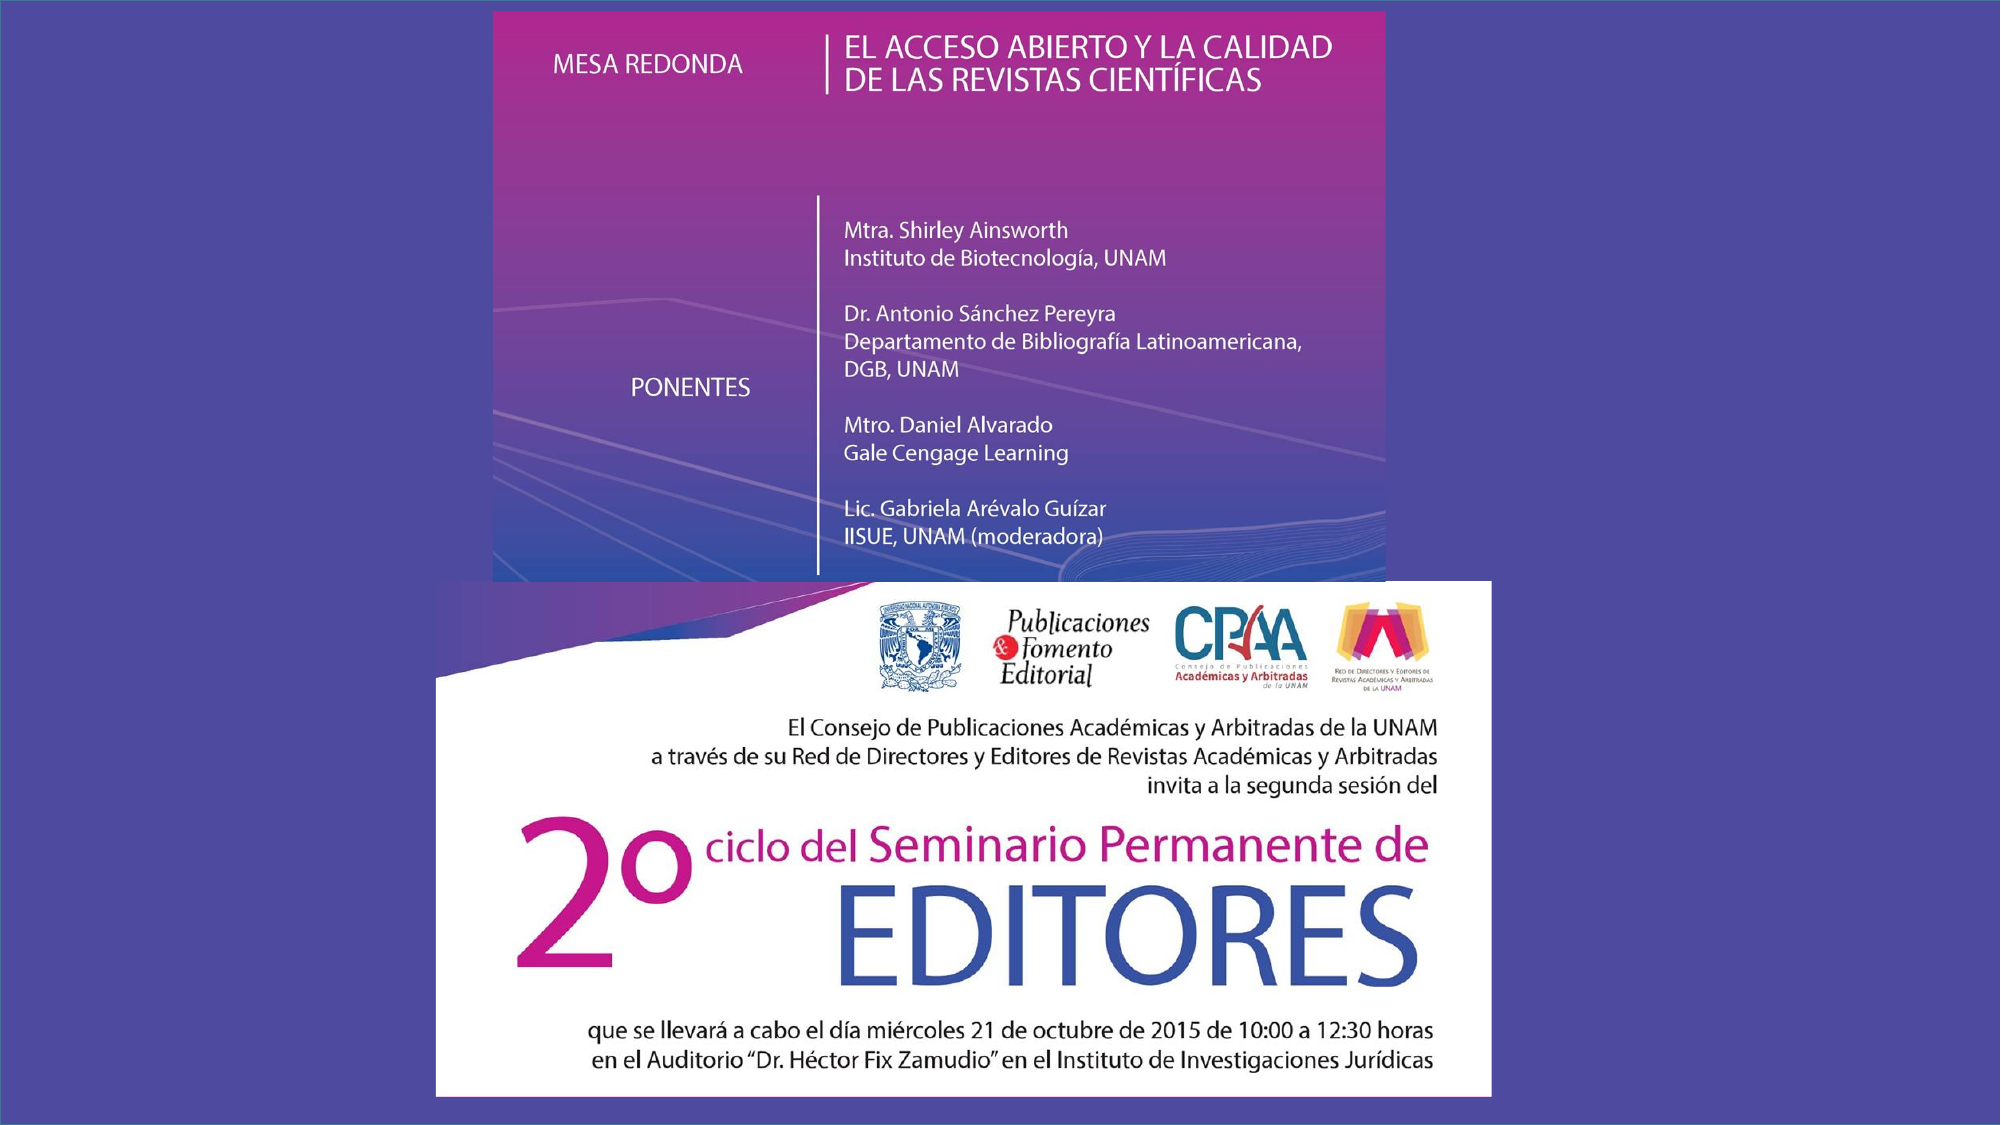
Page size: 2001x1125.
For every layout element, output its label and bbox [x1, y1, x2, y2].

picture [435, 11, 1492, 1098]
text_box [0, 0, 2000, 1125]
